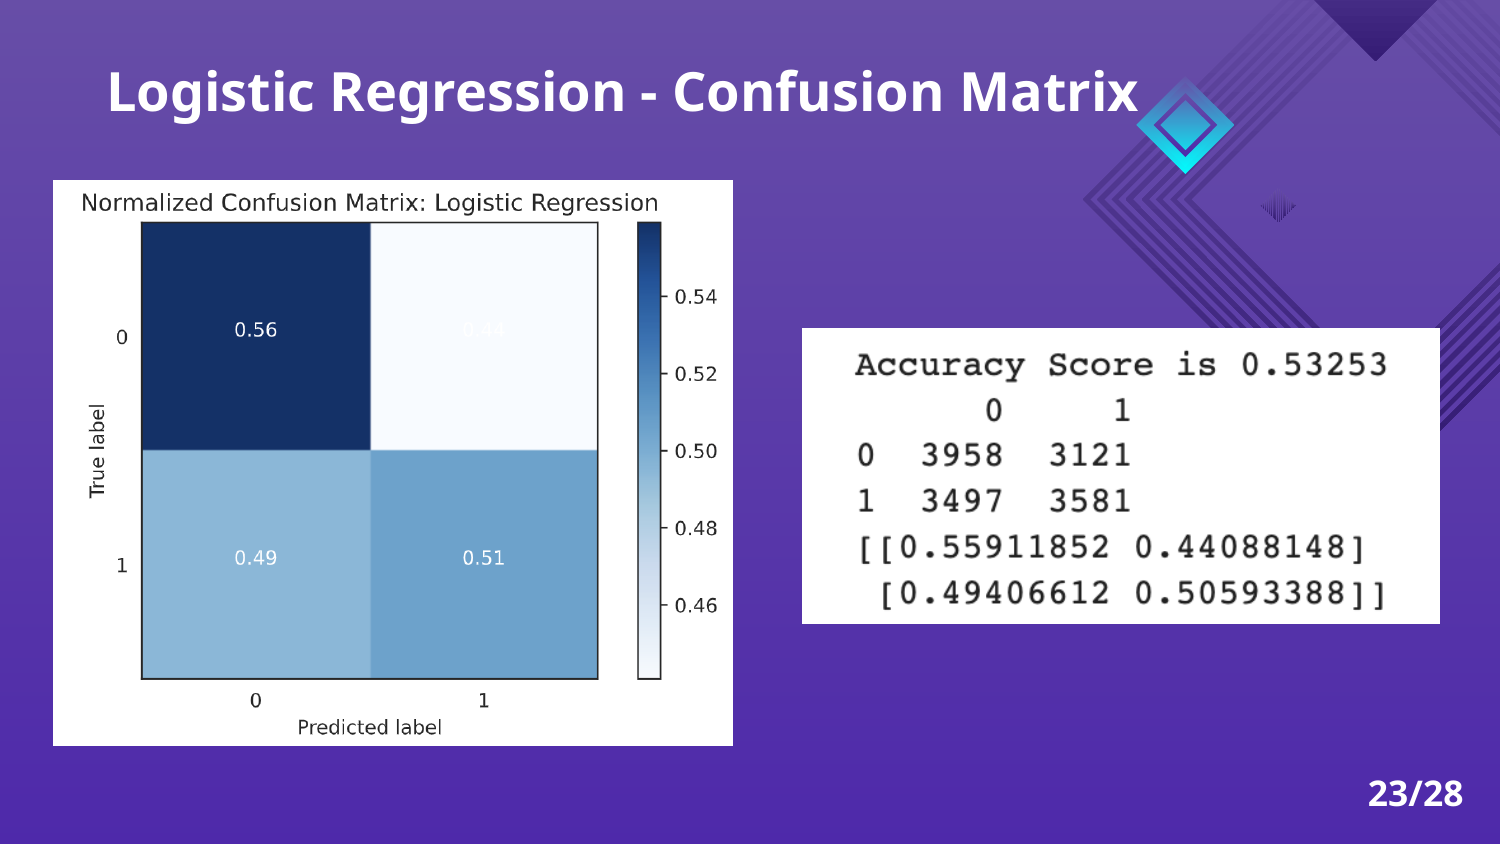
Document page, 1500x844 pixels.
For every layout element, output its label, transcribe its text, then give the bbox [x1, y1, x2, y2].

picture [802, 328, 1441, 624]
text_box 23/28 [1352, 755, 1500, 829]
picture [53, 180, 733, 746]
title Logistic Regression - Confusion Matrix [91, 42, 1358, 230]
